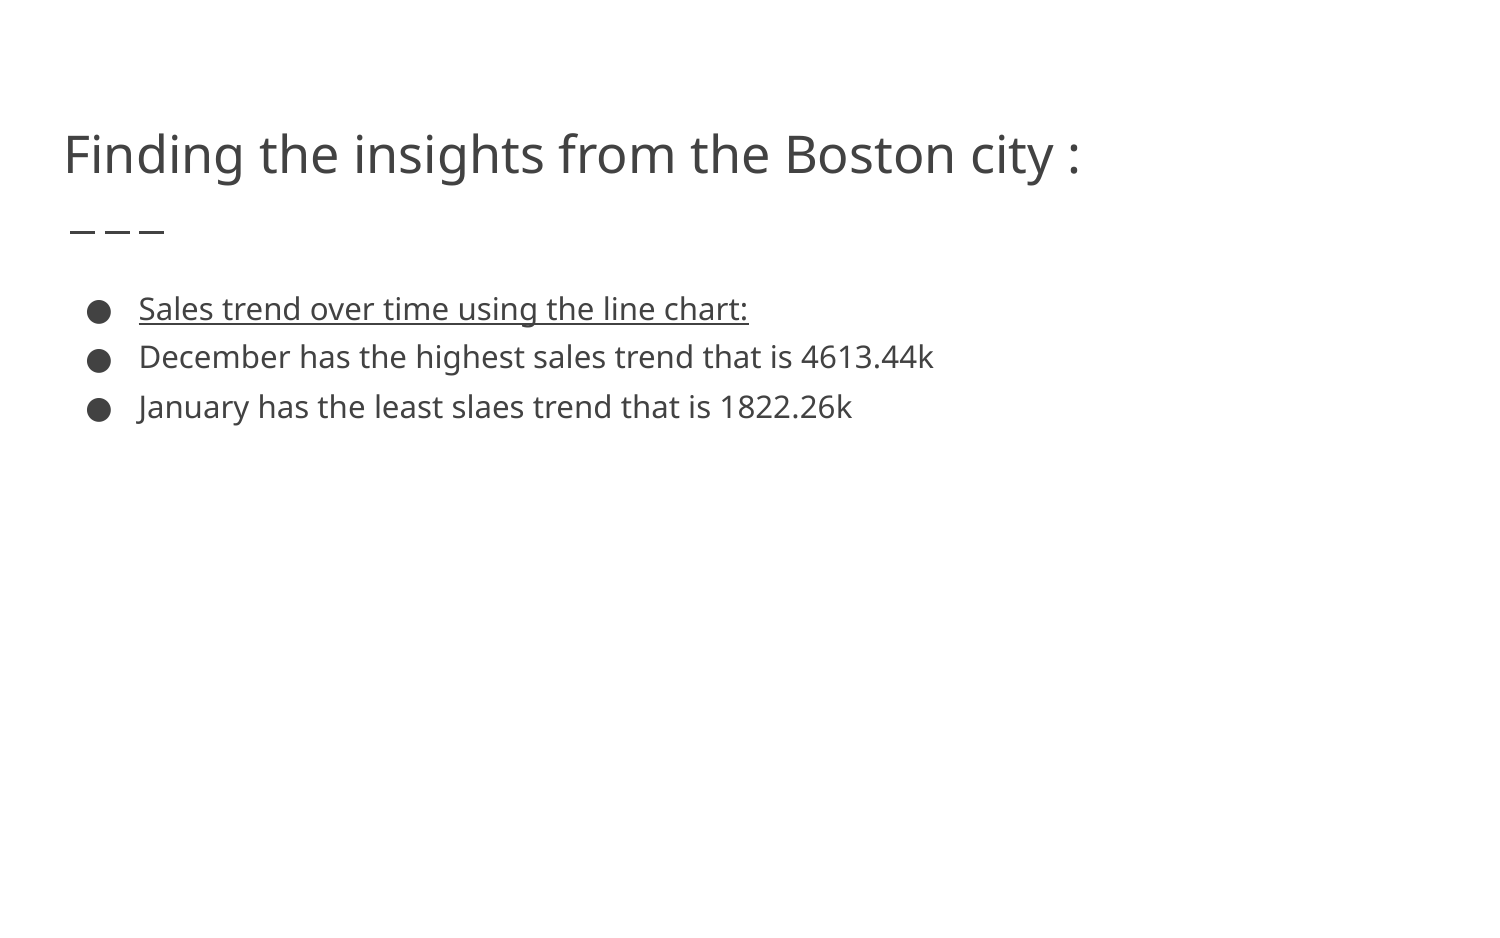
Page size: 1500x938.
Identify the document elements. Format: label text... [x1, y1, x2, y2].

list Sales trend over time using the line chart: December has the highest sales trend that is 4613.44k January has the least slaes trend that is 1822.26k [51, 267, 1449, 833]
title Finding the insights from the Boston city : [51, 67, 1449, 202]
